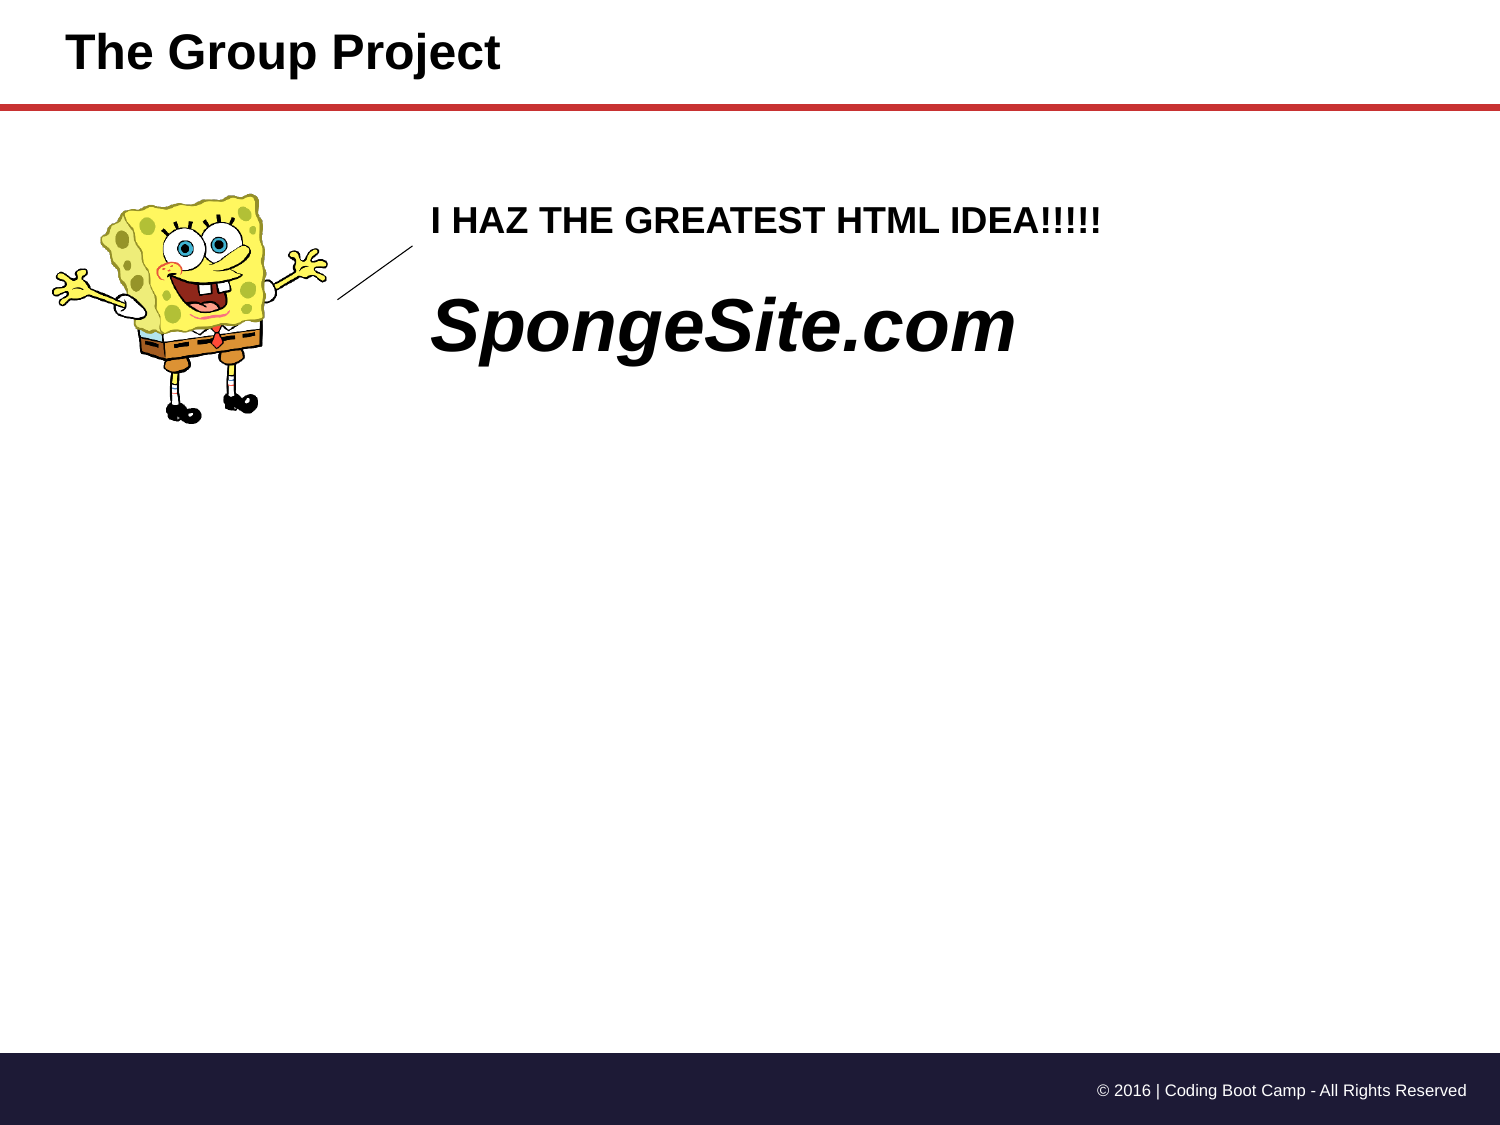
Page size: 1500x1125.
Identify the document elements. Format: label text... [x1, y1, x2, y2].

title The Group Project [50, 0, 948, 108]
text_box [337, 245, 413, 300]
picture [47, 189, 333, 426]
text_box SpongeSite.com [415, 269, 1033, 375]
text_box I HAZ THE GREATEST HTML IDEA!!!!! [415, 189, 1118, 249]
